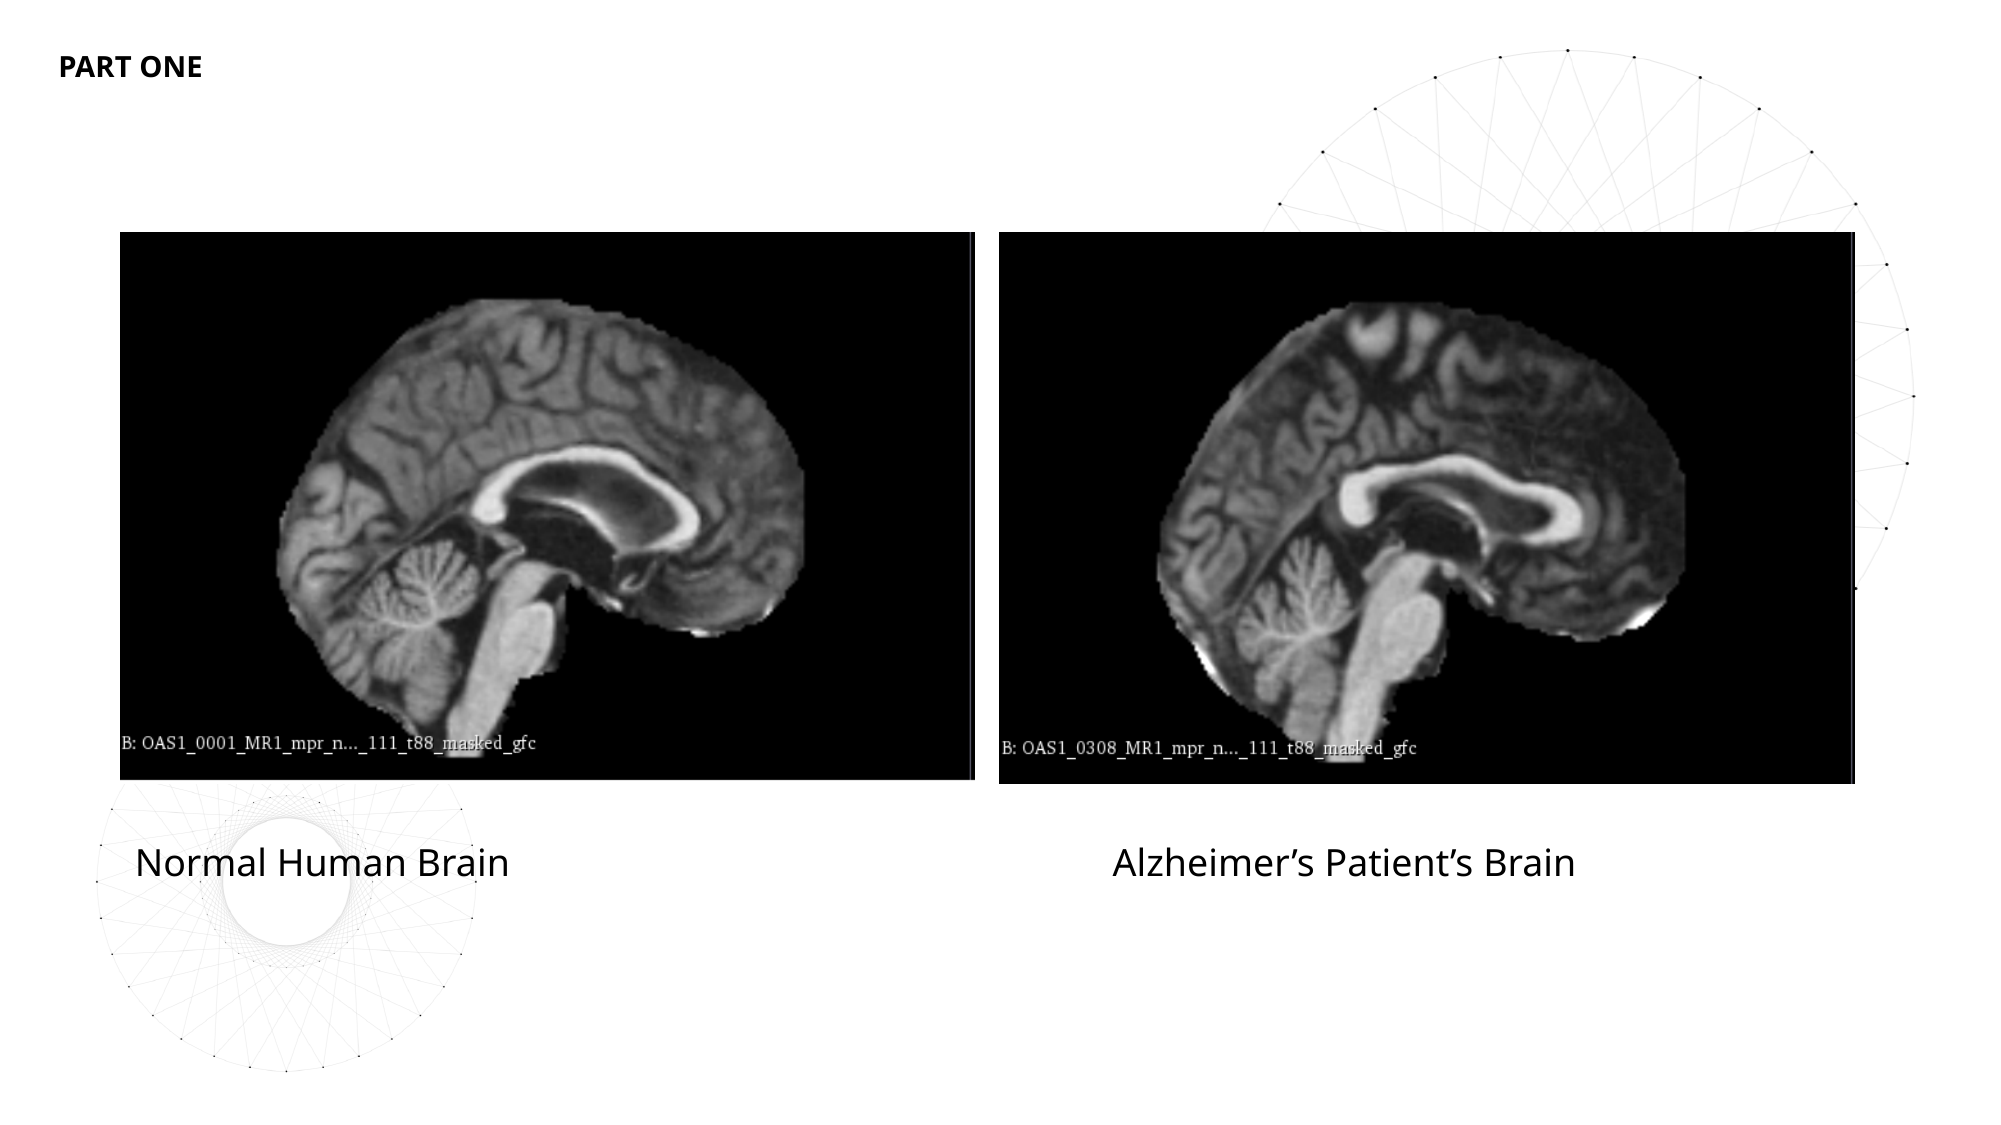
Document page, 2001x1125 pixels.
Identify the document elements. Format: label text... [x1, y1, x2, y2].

text_box Normal Human Brain Alzheimer’s Patient’s Brain [120, 831, 1763, 892]
list PART ONE [42, 35, 586, 101]
picture [91, 232, 975, 1080]
picture [999, 33, 1936, 784]
